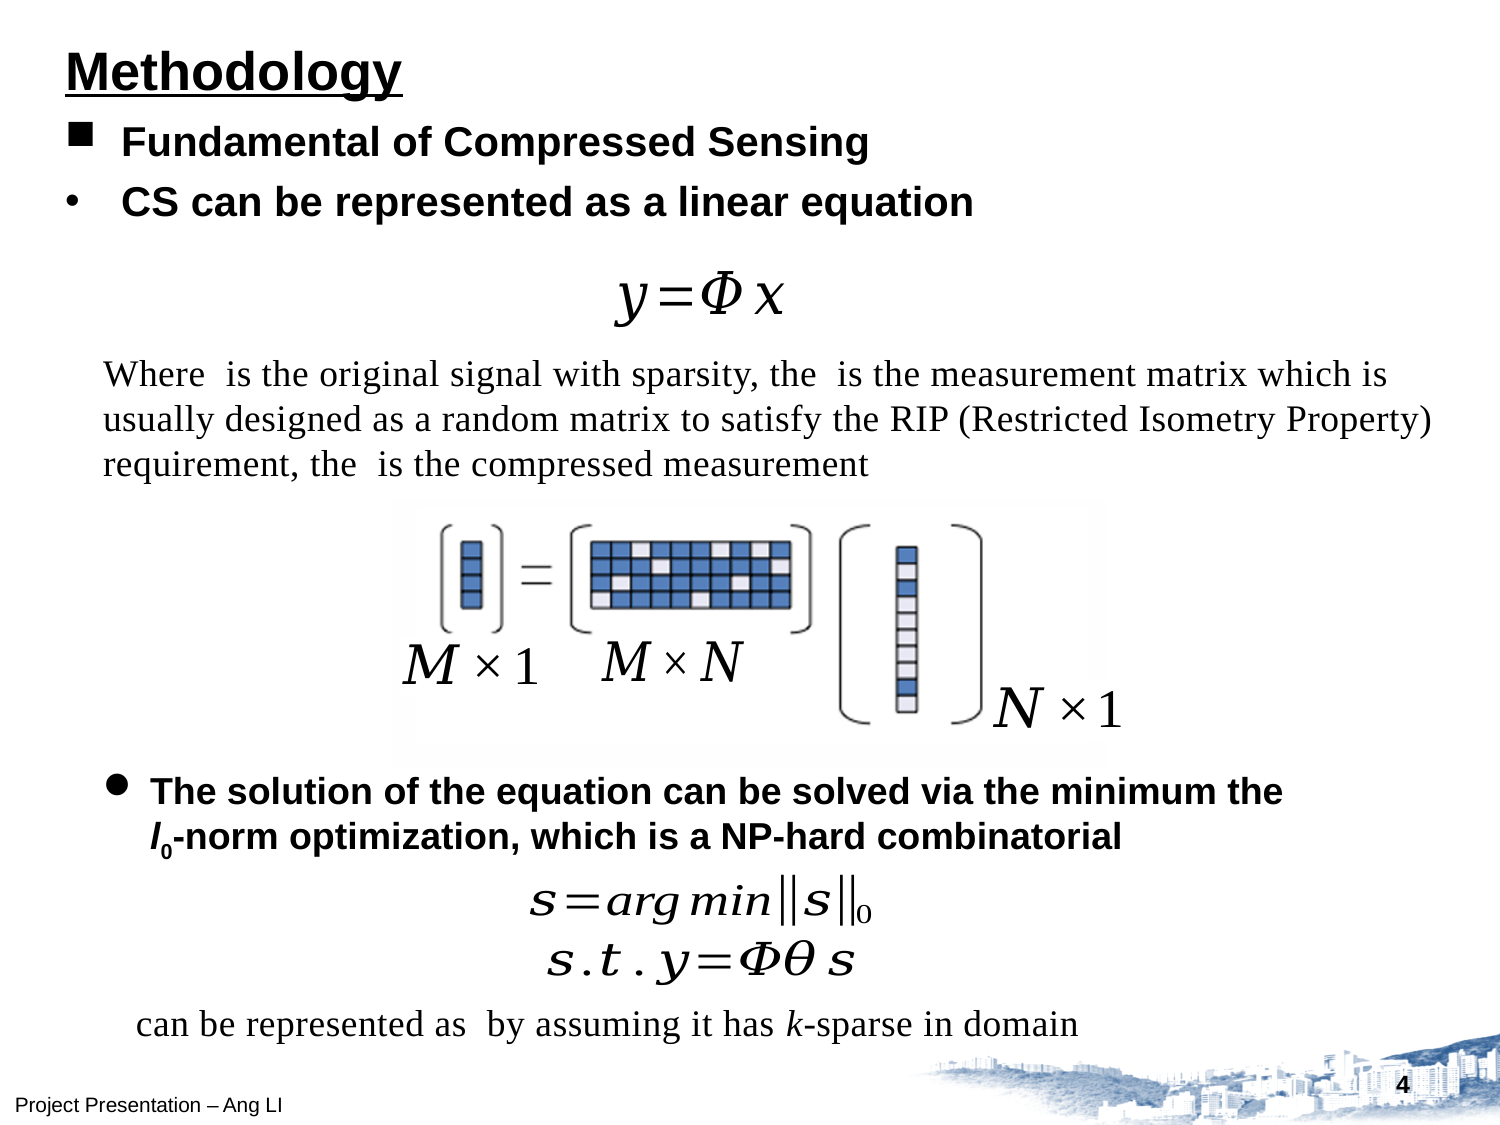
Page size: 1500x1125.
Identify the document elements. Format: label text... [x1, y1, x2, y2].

slide_number 4 [1325, 1057, 1425, 1110]
text_box The solution of the equation can be solved via the minimum the l0-norm optimization, which is a NP-hard combinatorial [88, 760, 1314, 871]
list Fundamental of Compressed Sensing CS can be represented as a linear equation [50, 107, 1450, 1038]
picture [392, 500, 1107, 768]
title Methodology [50, 29, 1488, 113]
